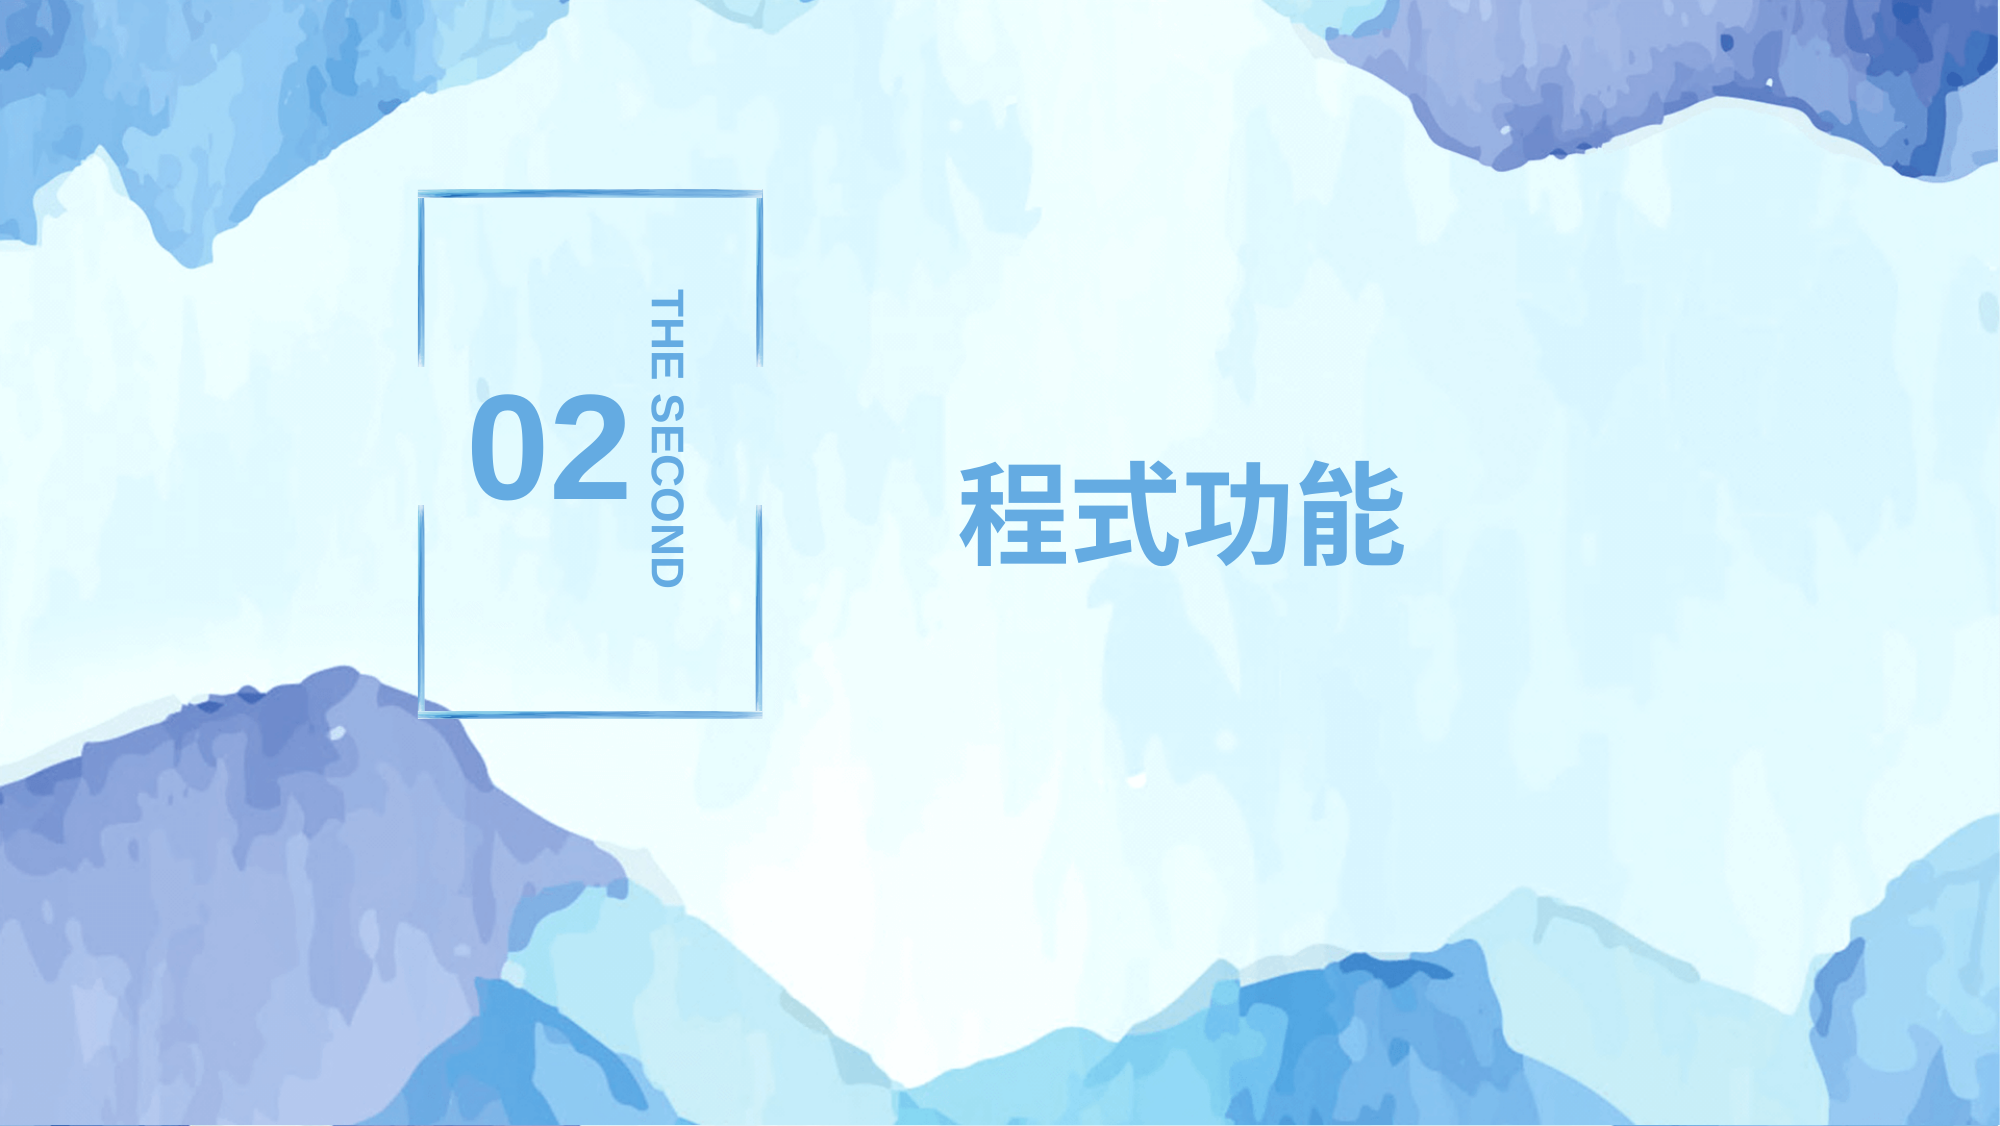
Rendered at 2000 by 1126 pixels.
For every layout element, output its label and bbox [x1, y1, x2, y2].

text_box [417, 189, 764, 367]
picture [0, 0, 2000, 1126]
text_box [417, 505, 763, 719]
